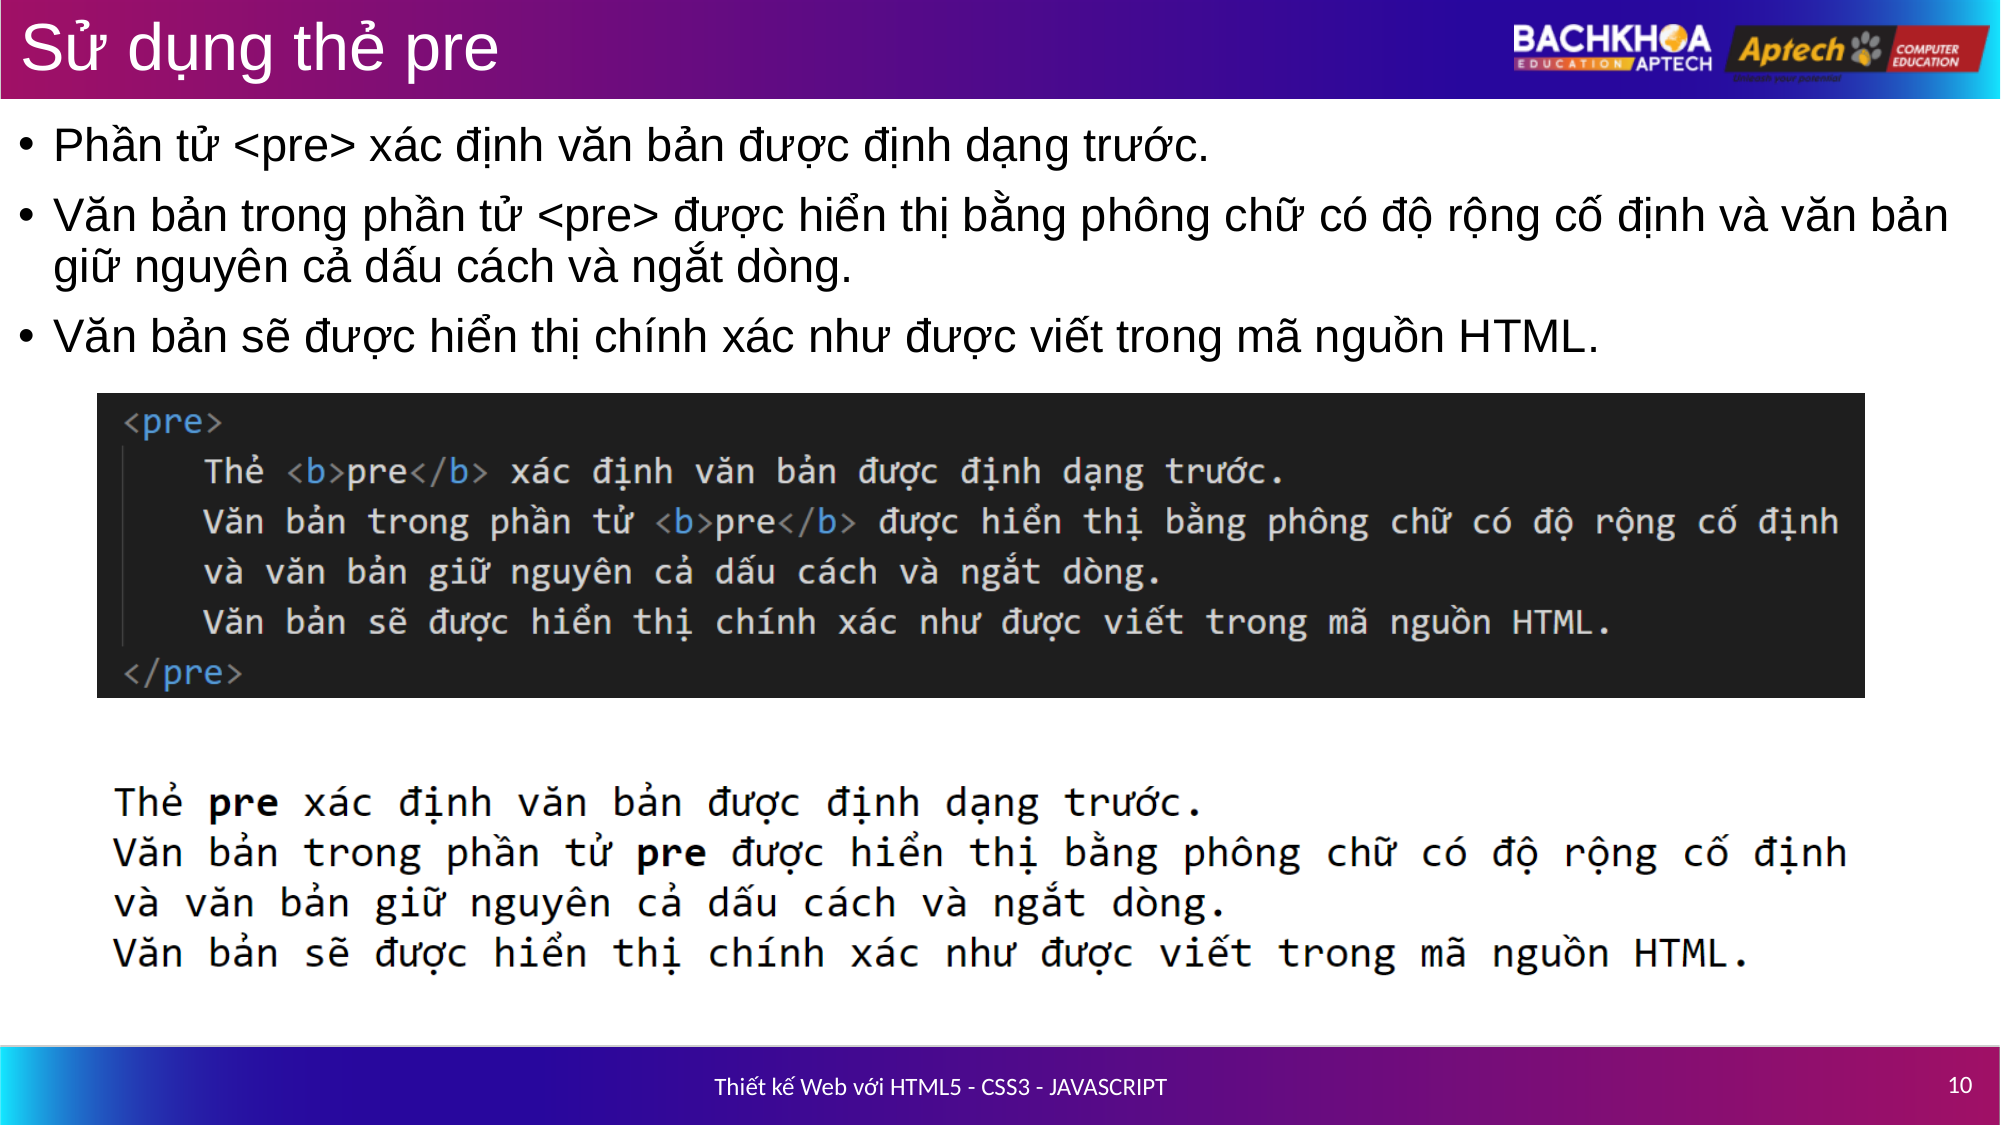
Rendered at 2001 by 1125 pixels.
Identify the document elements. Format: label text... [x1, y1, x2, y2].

picture [96, 768, 1865, 988]
picture [0, 0, 2001, 99]
picture [96, 393, 1866, 698]
list Phần tử <pre> xác định văn bản được định dạng trước. Văn bản trong phần tử <pre> được hiển thị bằng phông chữ có độ rộng cố định và văn bản giữ nguyên cả dấu cách và ngắt dòng. Văn bản sẽ được hiển thị chính xác như được viết trong mã nguồn HTML. [3, 113, 1988, 373]
picture [0, 1045, 2000, 1125]
slide_number ‹#› [1877, 1053, 1988, 1114]
footer Thiết kế Web với HTML5 - CSS3 - JAVASCRIPT [17, 1055, 1865, 1116]
title Sử dụng thẻ pre [4, 5, 1990, 93]
